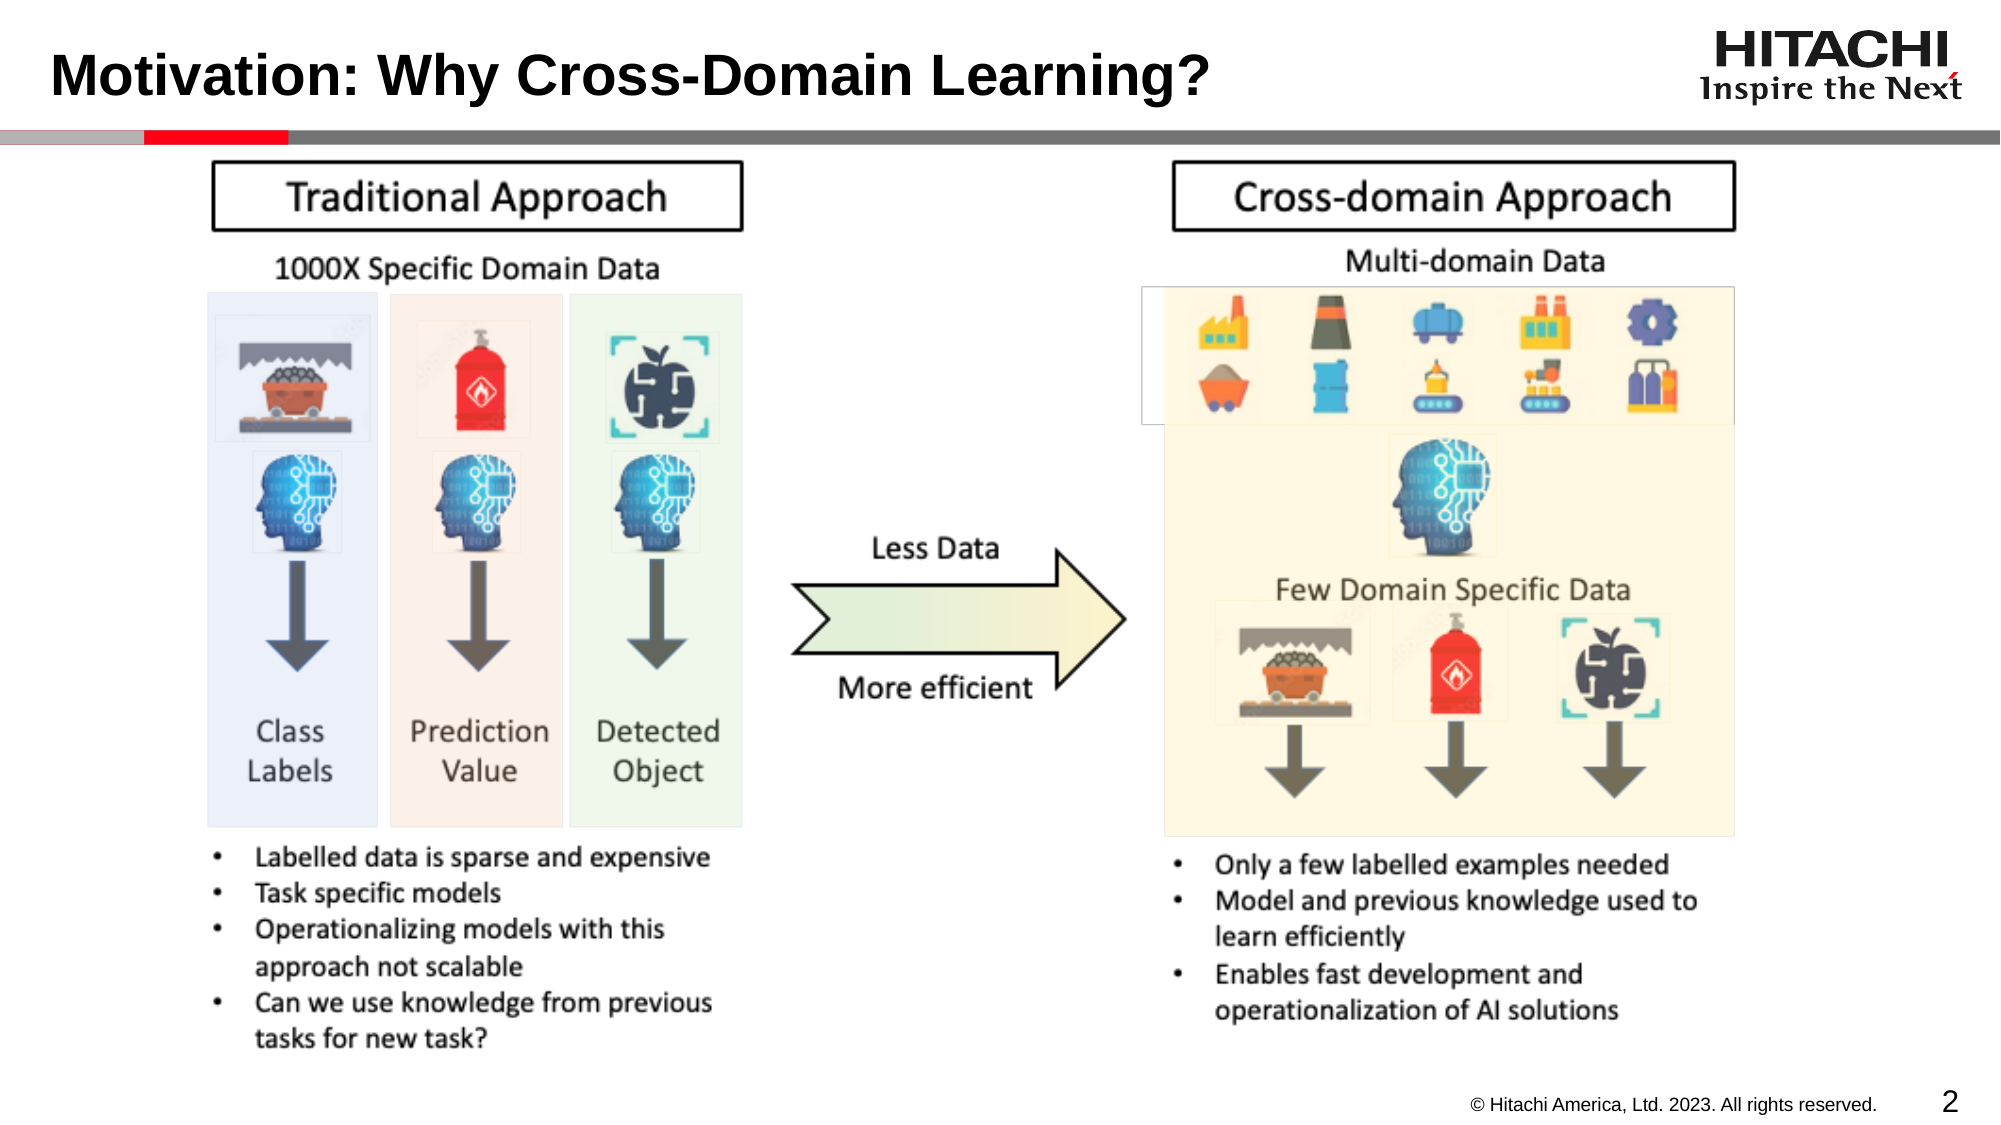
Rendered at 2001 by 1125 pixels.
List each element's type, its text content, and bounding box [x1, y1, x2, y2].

picture [195, 155, 1748, 1125]
title Motivation: Why Cross-Domain Learning? [26, 32, 1252, 121]
